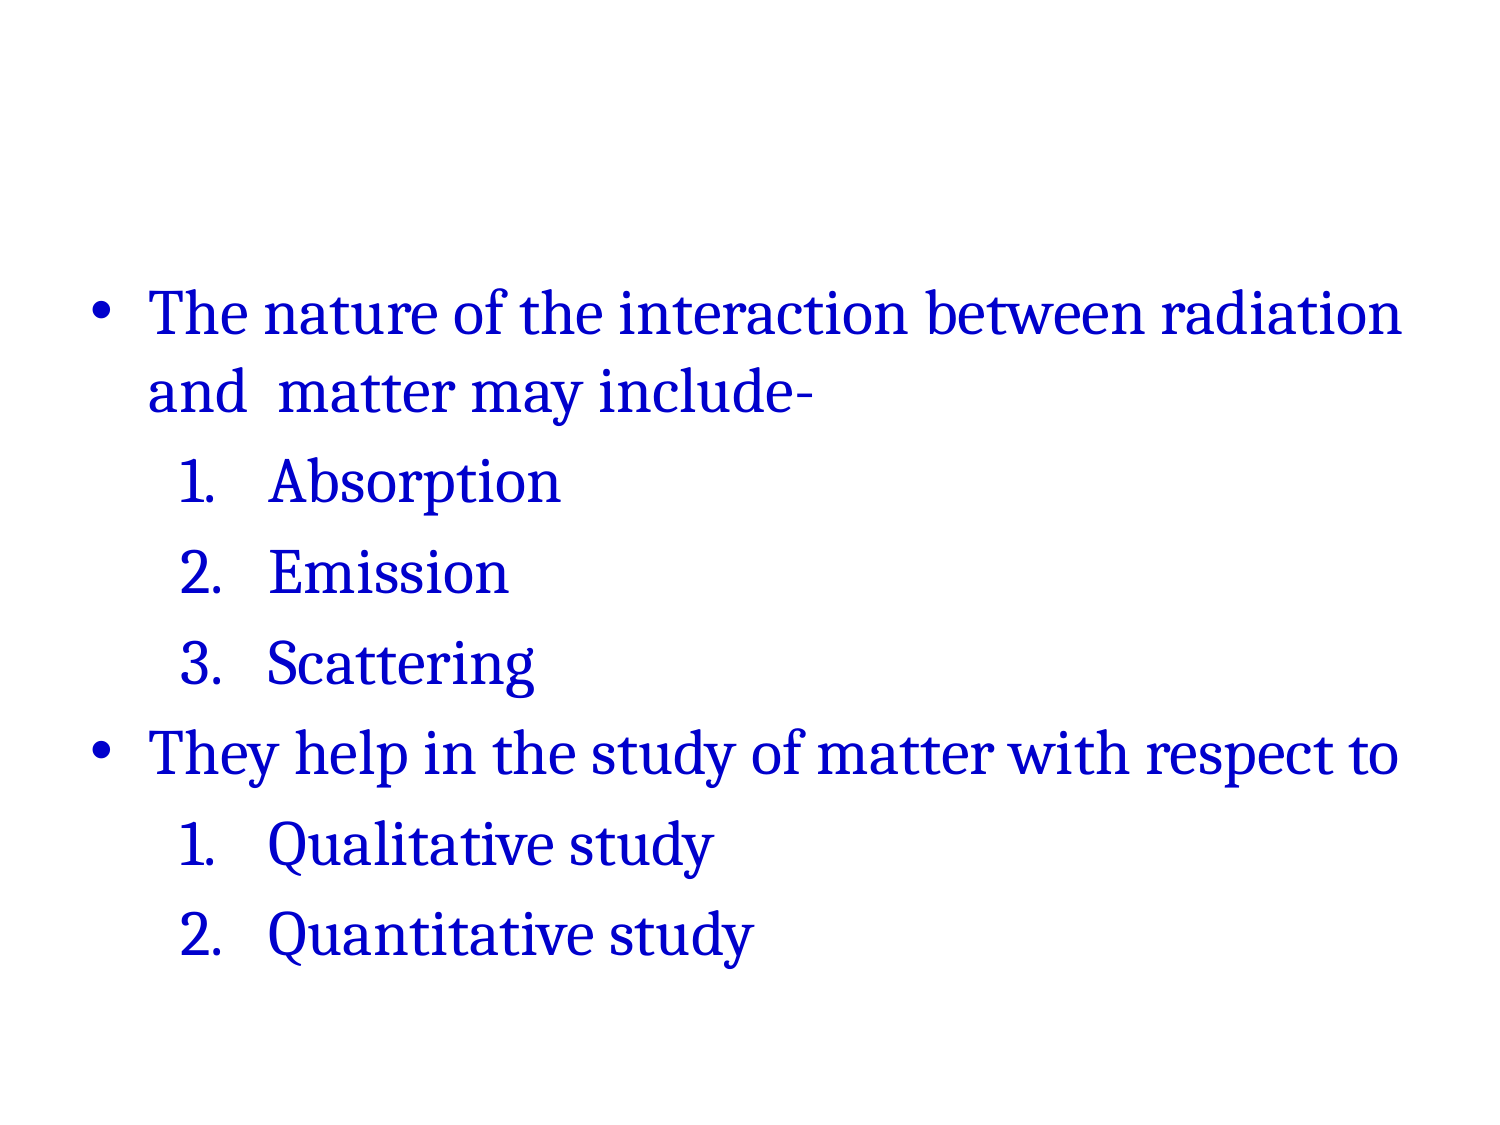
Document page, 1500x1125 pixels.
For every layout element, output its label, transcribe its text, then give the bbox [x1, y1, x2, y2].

list The nature of the interaction between radiation and matter may include- Absorption Emission Scattering They help in the study of matter with respect to Qualitative study Quantitative study [75, 262, 1425, 1005]
